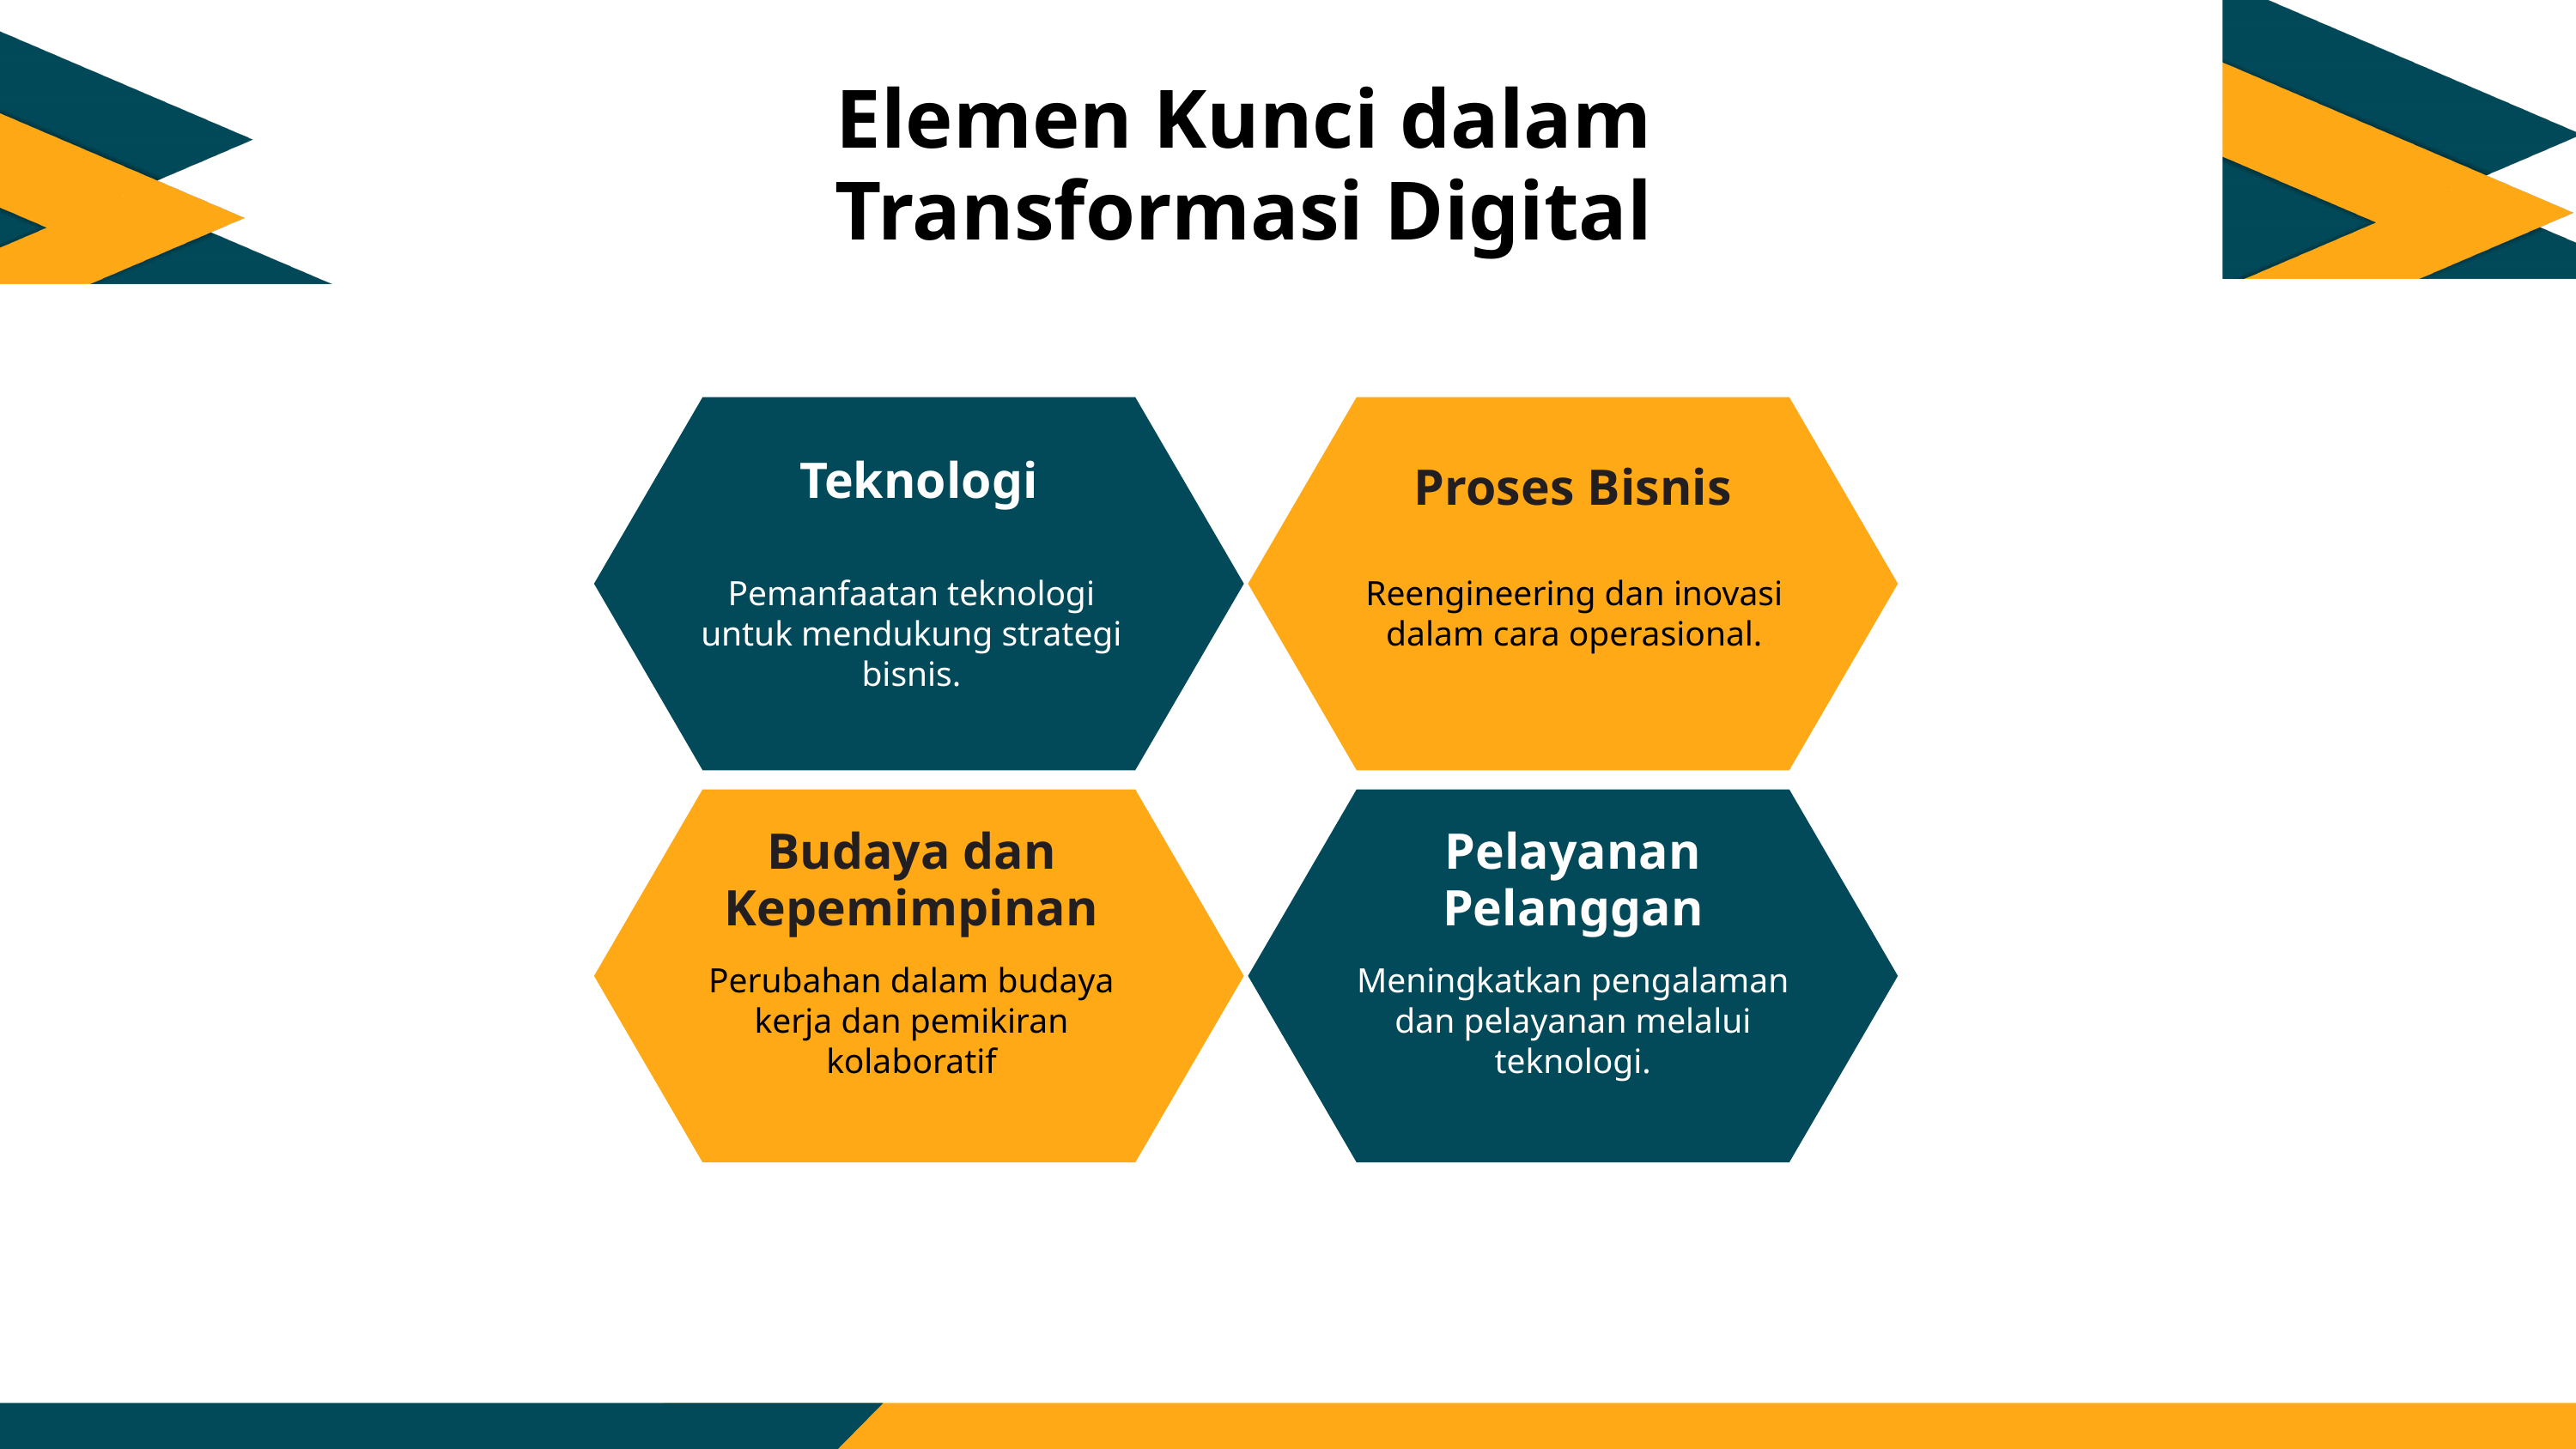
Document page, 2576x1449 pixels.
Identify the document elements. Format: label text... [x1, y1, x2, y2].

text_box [1248, 789, 1899, 1163]
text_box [593, 397, 1244, 771]
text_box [884, 1403, 2576, 1449]
text_box [2222, 0, 2576, 279]
text_box [0, 0, 354, 284]
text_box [1248, 397, 1899, 771]
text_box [593, 789, 1244, 1163]
text_box Elemen Kunci dalam Transformasi Digital [794, 70, 1693, 257]
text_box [0, 1403, 884, 1449]
